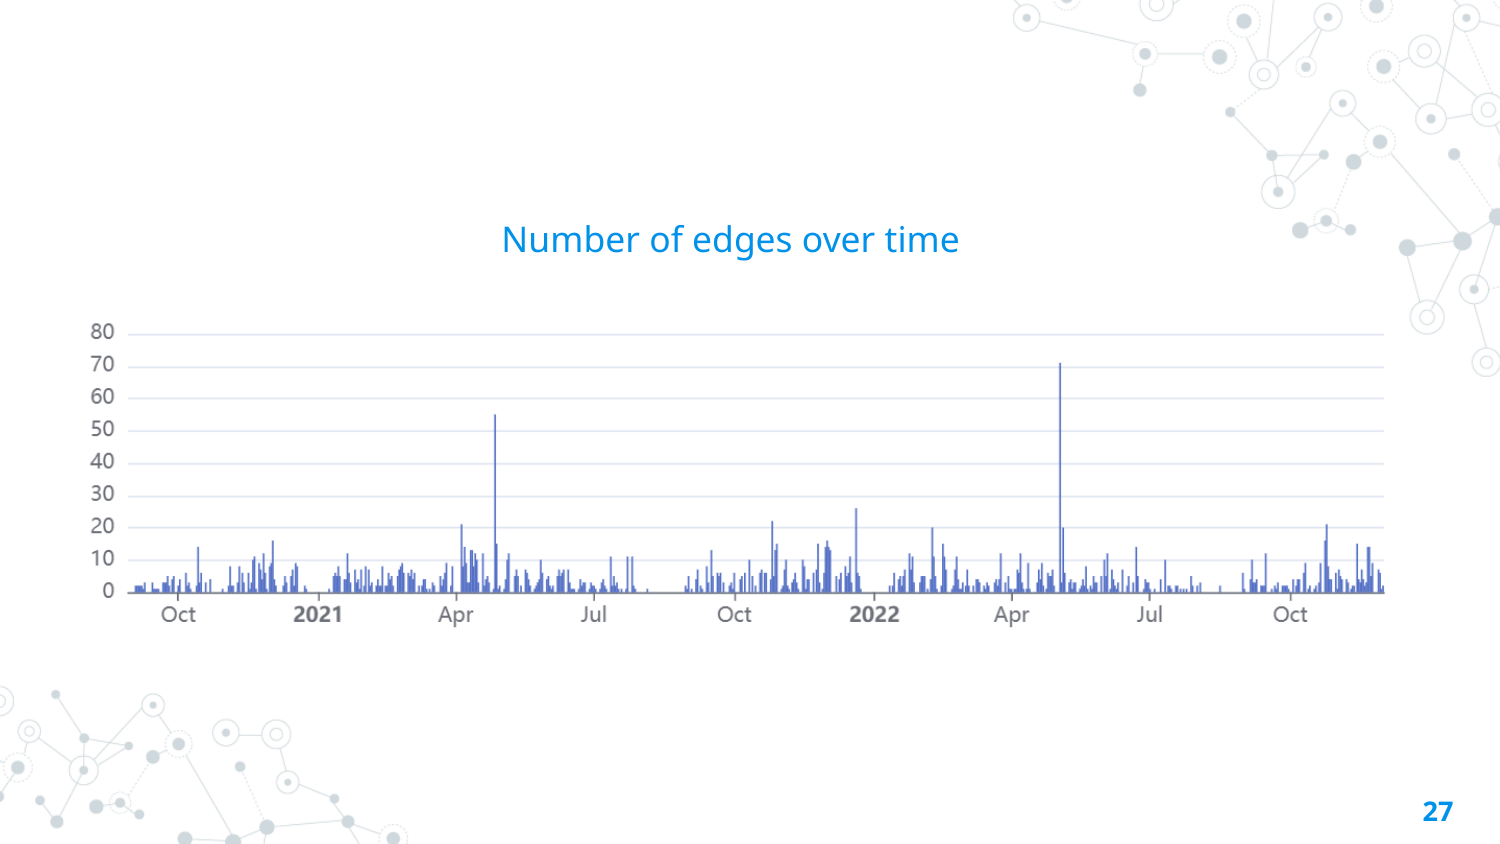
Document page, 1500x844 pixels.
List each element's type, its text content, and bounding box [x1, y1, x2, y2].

picture [0, 0, 1500, 844]
slide_number 27 [1378, 779, 1469, 844]
title Number of edges over time [109, 160, 1352, 276]
